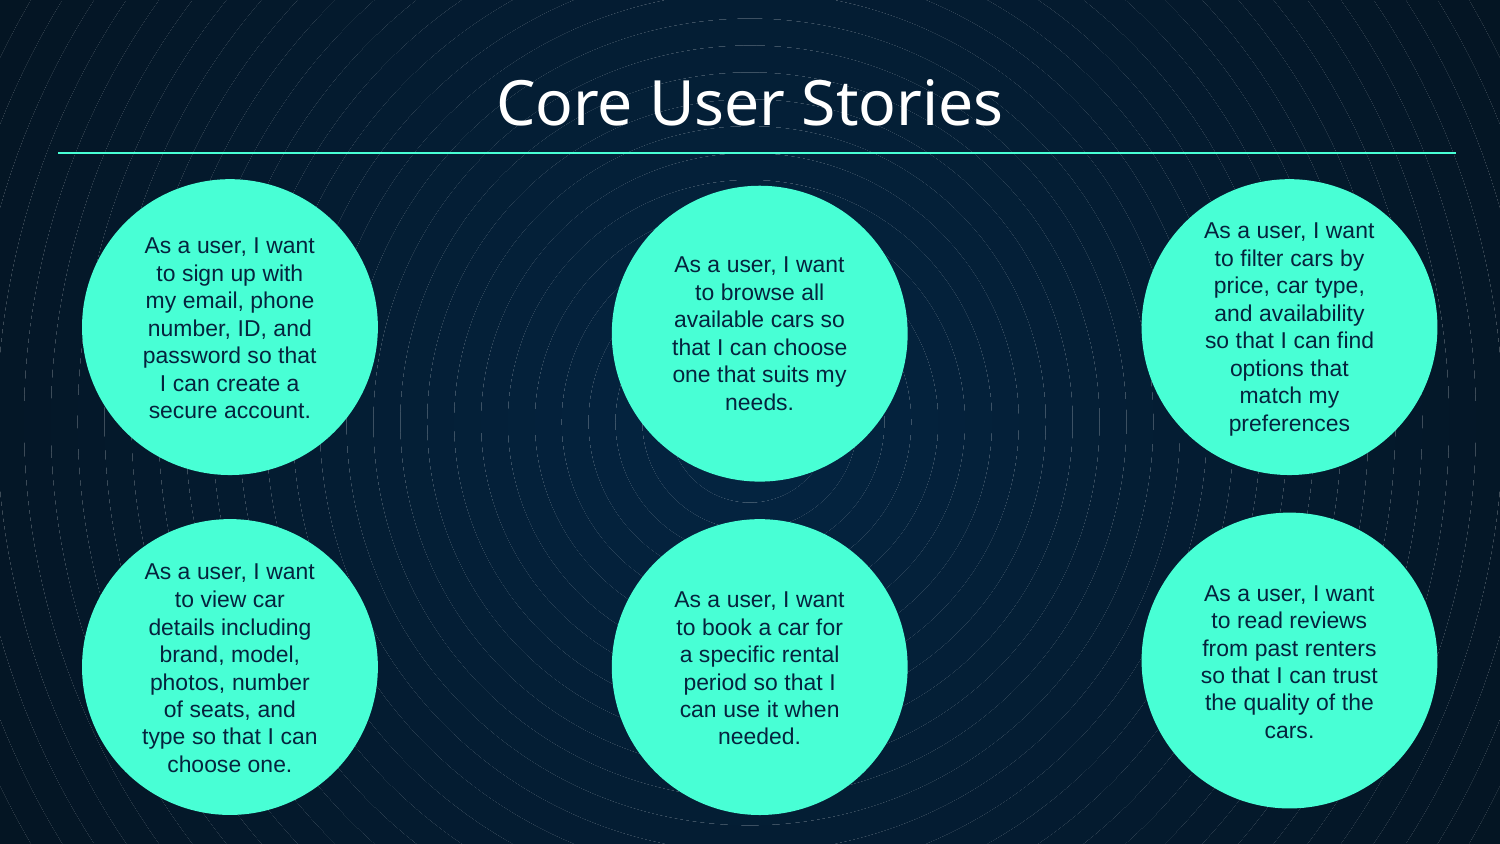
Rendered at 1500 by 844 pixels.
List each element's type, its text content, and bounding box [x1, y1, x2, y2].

text_box As a user, I want to read reviews from past renters so that I can trust the quality of the cars. [1141, 512, 1438, 809]
text_box As a user, I want to sign up with my email, phone number, ID, and password so that I can create a secure account. [82, 179, 378, 476]
text_box As a user, I want to browse all available cars so that I can choose one that suits my needs. [611, 185, 908, 482]
text_box As a user, I want to filter cars by price, car type, and availability so that I can find options that match my preferences [1141, 179, 1438, 476]
title Core User Stories [51, 53, 1449, 154]
text_box As a user, I want to book a car for a specific rental period so that I can use it when needed. [611, 519, 908, 816]
text_box As a user, I want to view car details including brand, model, photos, number of seats, and type so that I can choose one. [82, 519, 378, 815]
